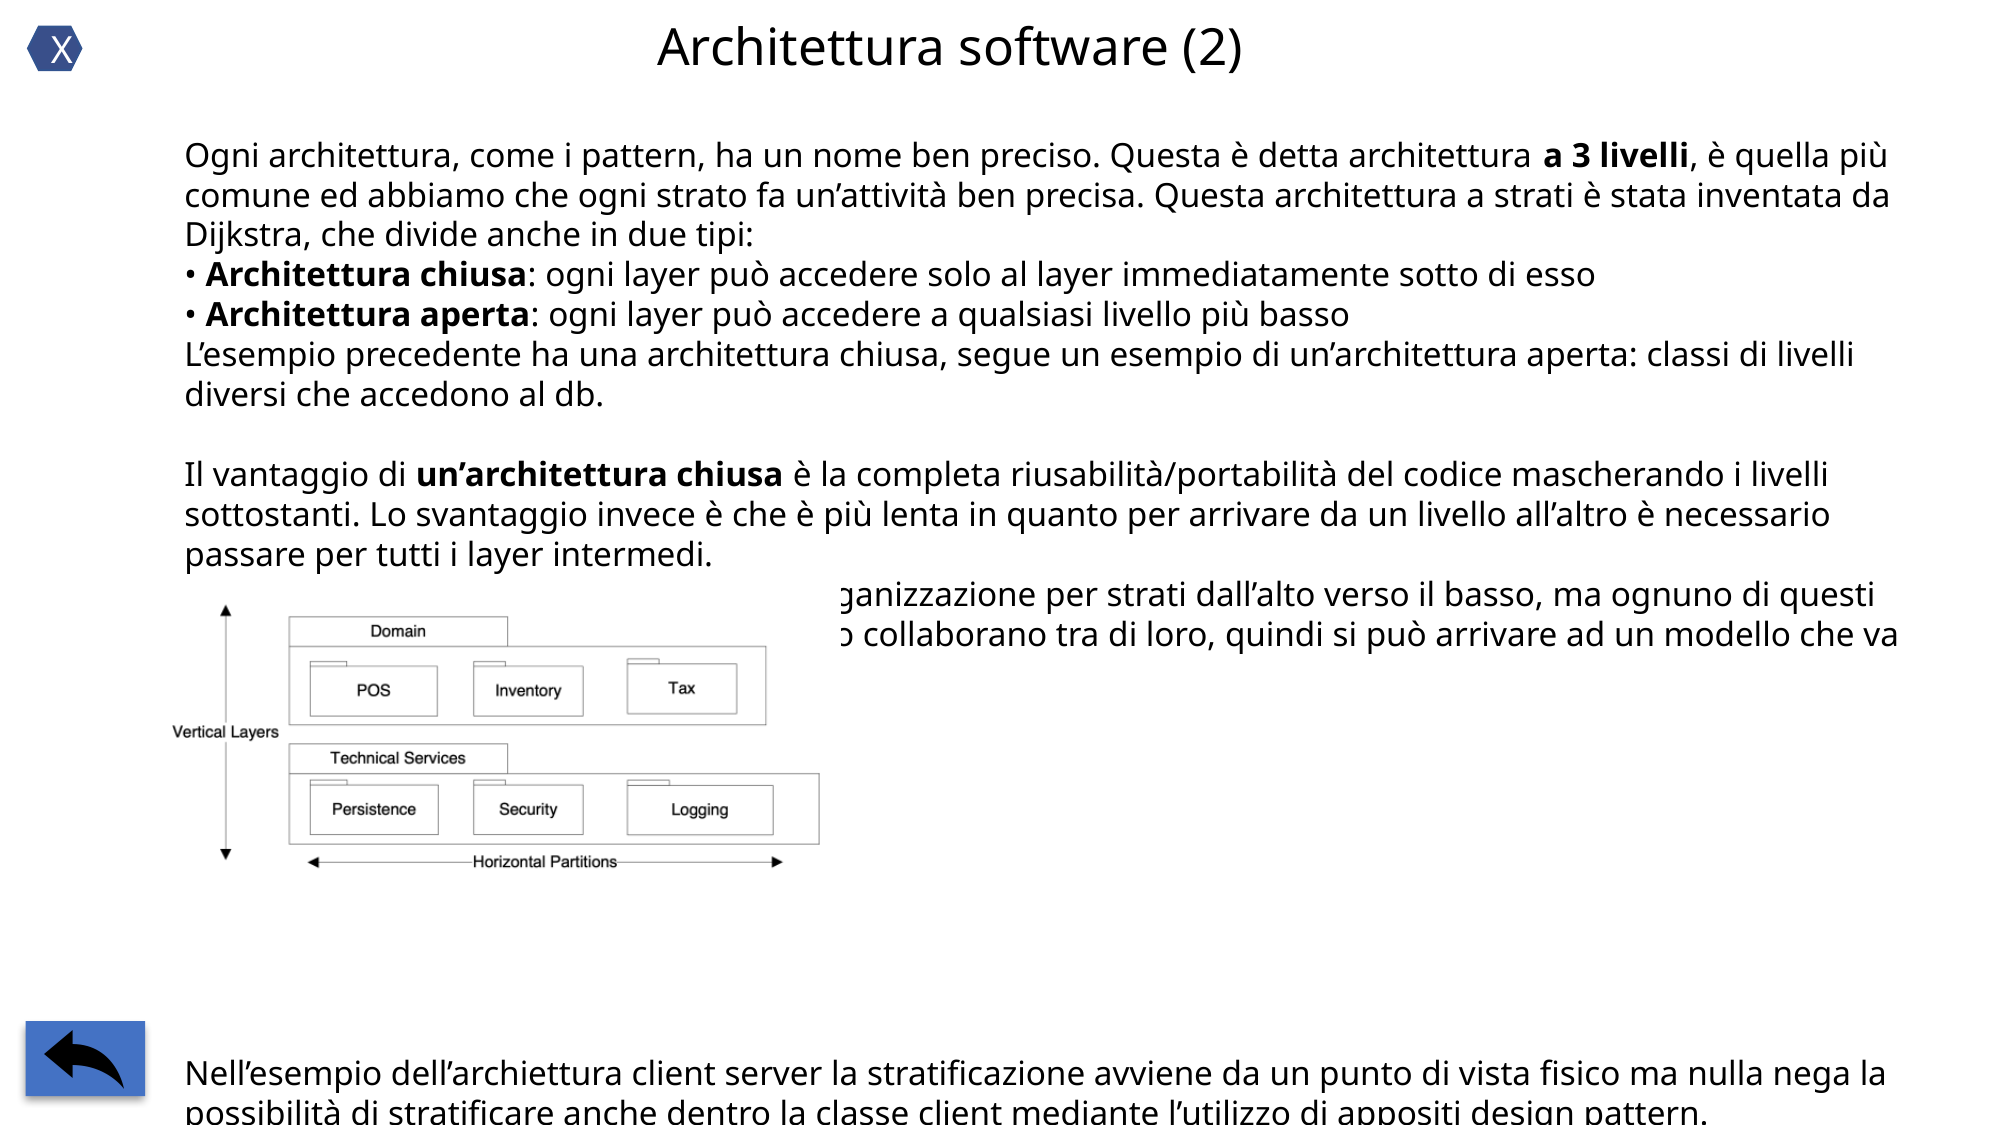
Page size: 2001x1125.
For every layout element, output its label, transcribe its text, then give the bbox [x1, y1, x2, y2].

picture [169, 579, 841, 881]
text_box Ogni architettura, come i pattern, ha un nome ben preciso. Questa è detta architettura a 3 livelli, è quella più comune ed abbiamo che ogni strato fa un’attività ben precisa. Questa architettura a strati è stata inventata da Dijkstra, che divide anche in due tipi: • Architettura chiusa: ogni layer può accedere solo al layer immediatamente sotto di esso • Architettura aperta: ogni layer può accedere a qualsiasi livello più basso L’esempio precedente ha una architettura chiusa, segue un esempio di un’architettura aperta: classi di livelli diversi che accedono al db. Il vantaggio di un’architettura chiusa è la completa riusabilità/portabilità del codice mascherando i livelli sottostanti. Lo svantaggio invece è che è più lenta in quanto per arrivare da un livello all’altro è necessario passare per tutti i layer intermedi. Tipicamente un’architettura prevede un’organizzazione per strati dall’alto verso il basso, ma ognuno di questi presenta svariati moduli che al loro interno collaborano tra di loro, quindi si può arrivare ad un modello che va verso 2 direzioni: Nell’esempio dell’archiettura client server la stratificazione avviene da un punto di vista fisico ma nulla nega la possibilità di stratificare anche dentro la classe client mediante l’utilizzo di appositi design pattern. [169, 126, 1952, 1125]
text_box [25, 1011, 146, 1107]
text_box X [26, 25, 83, 72]
title Architettura software (2) [642, 12, 1473, 84]
